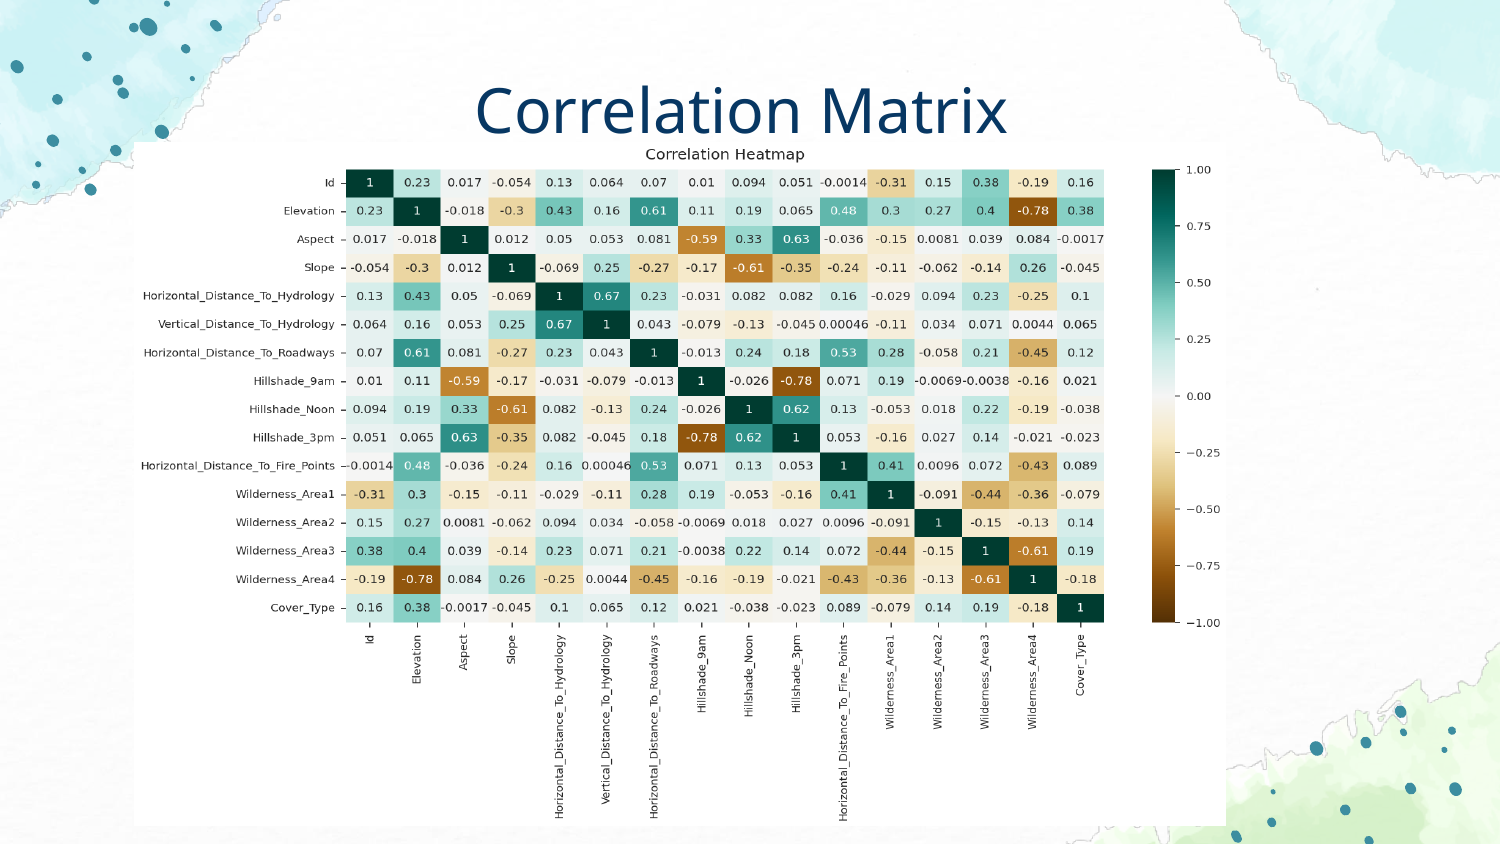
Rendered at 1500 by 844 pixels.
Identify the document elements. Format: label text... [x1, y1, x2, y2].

picture [0, 0, 1500, 844]
title Correlation Matrix [120, 61, 1380, 156]
